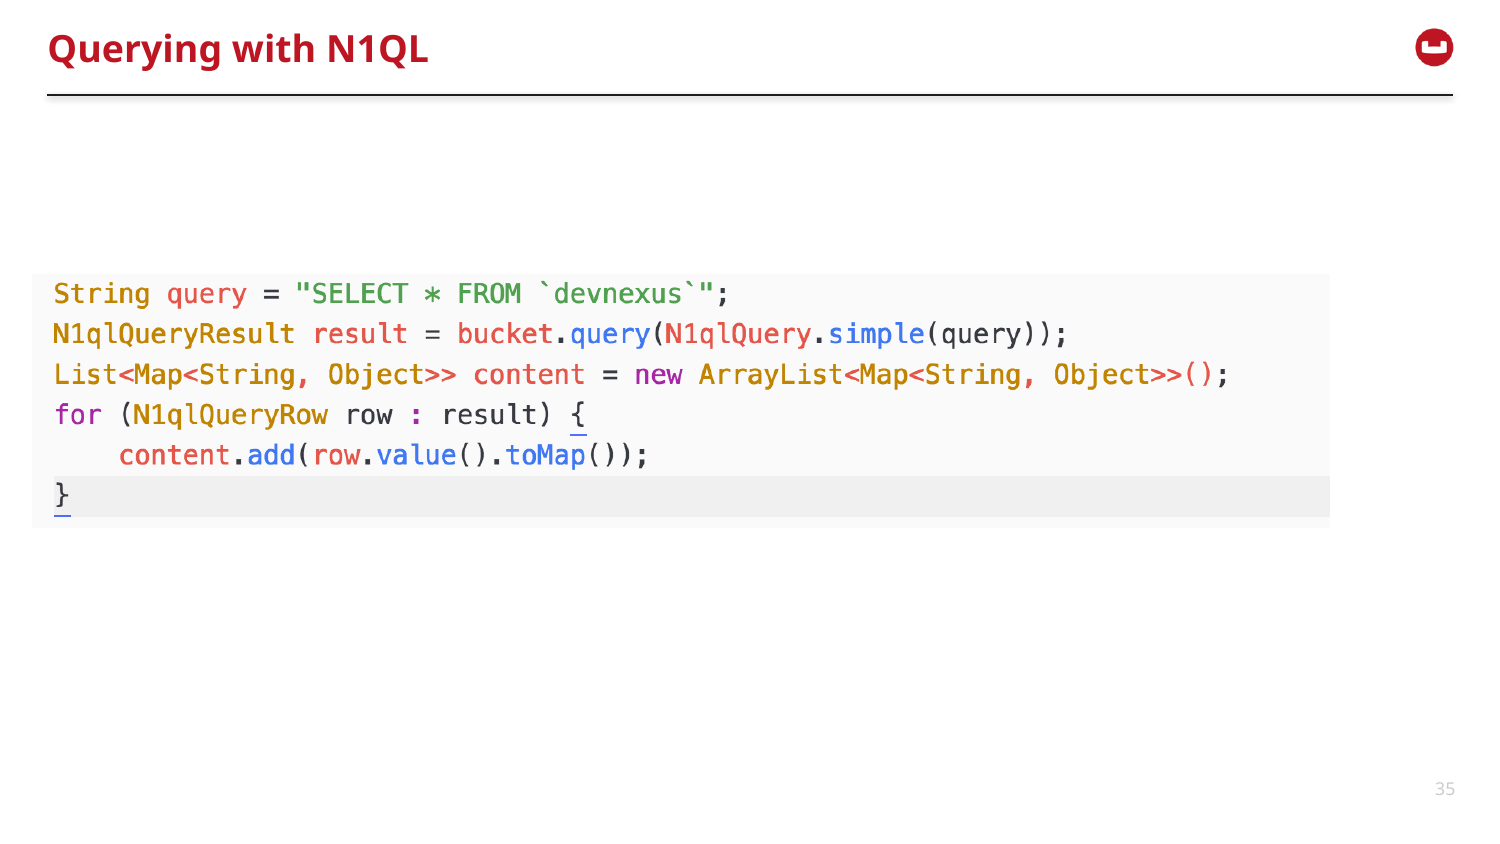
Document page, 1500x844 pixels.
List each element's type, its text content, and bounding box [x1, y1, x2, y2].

picture [1414, 27, 1454, 67]
title Querying with N1QL [32, 7, 1345, 96]
picture [32, 274, 1330, 528]
